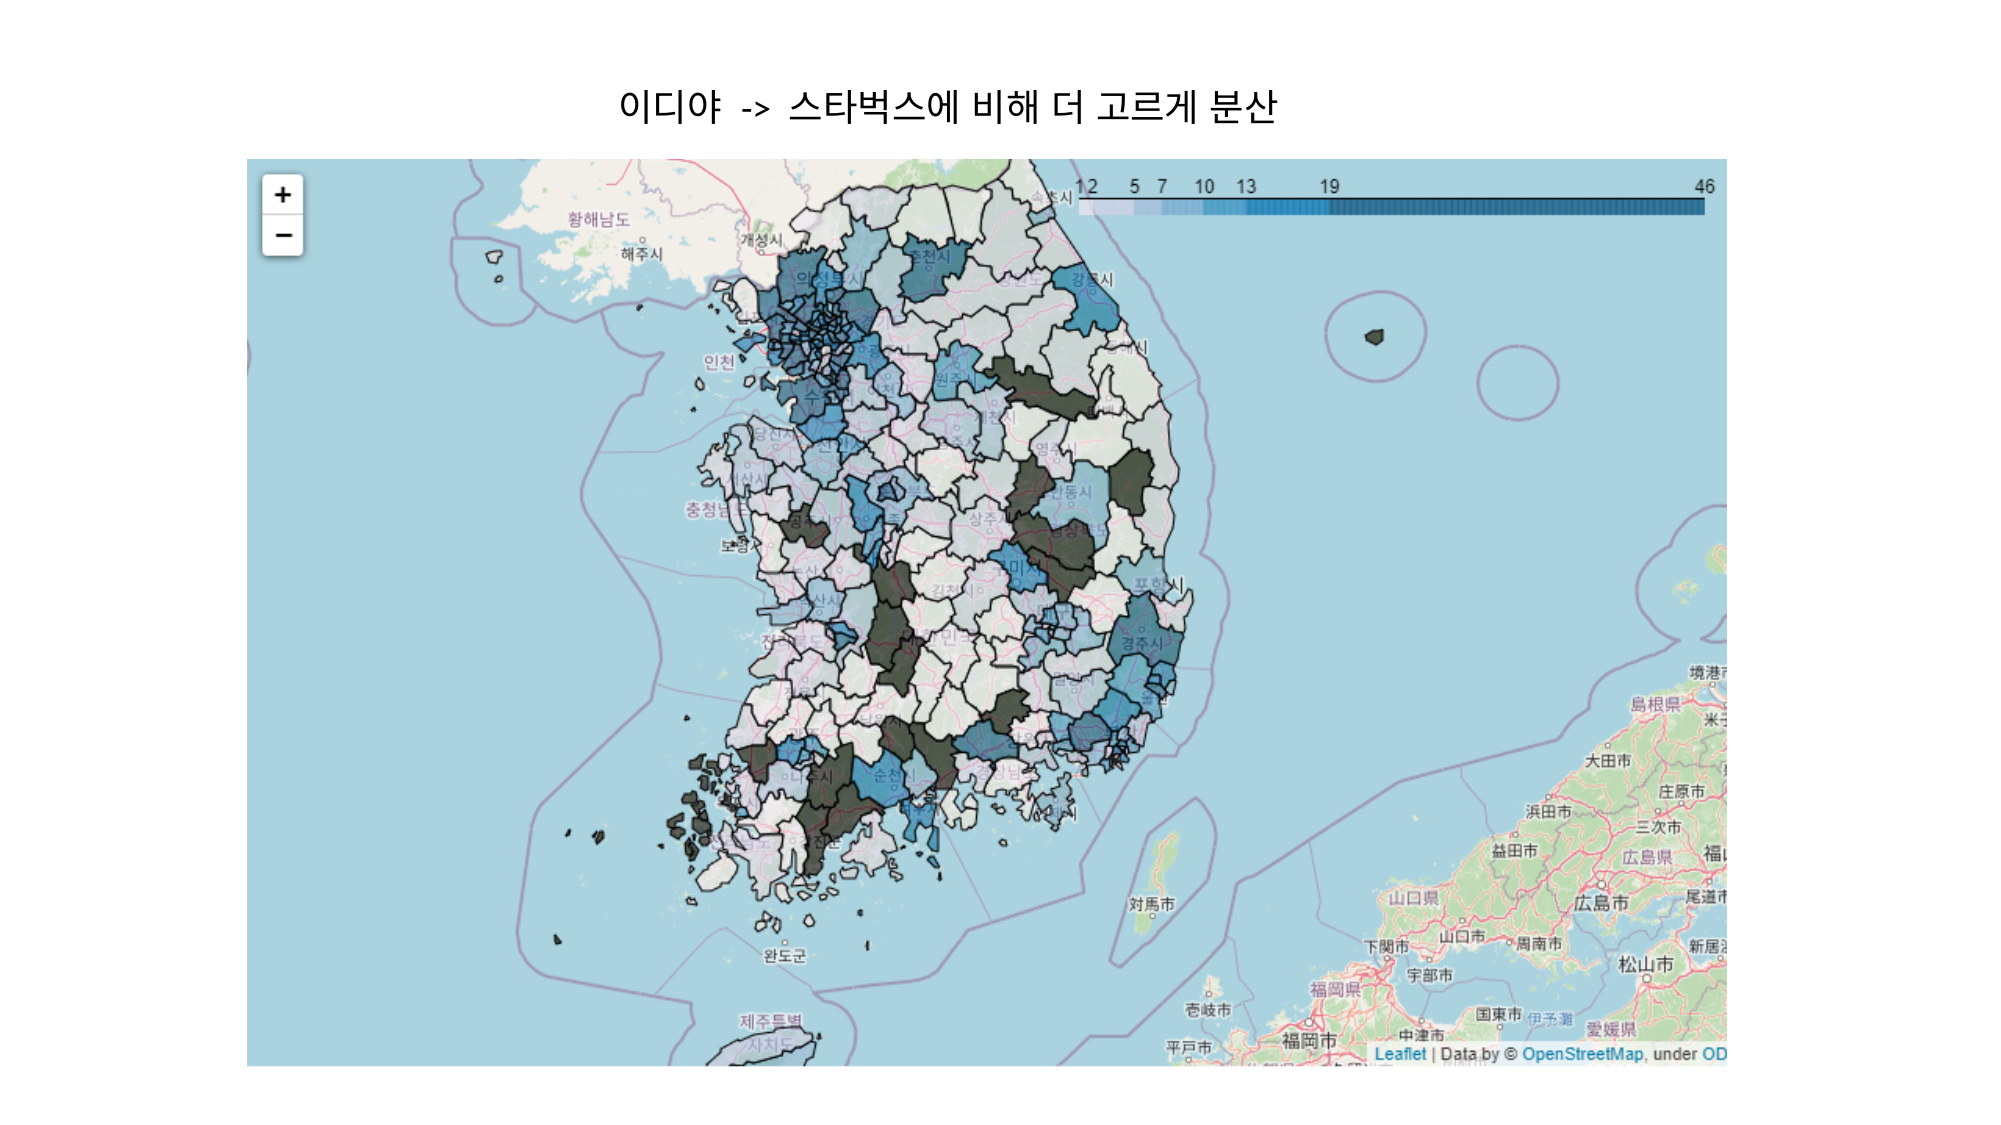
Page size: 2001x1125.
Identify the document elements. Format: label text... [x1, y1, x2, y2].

picture [247, 159, 1727, 1068]
text_box 이디야 -> 스타벅스에 비해 더 고르게 분산 [603, 77, 1371, 137]
